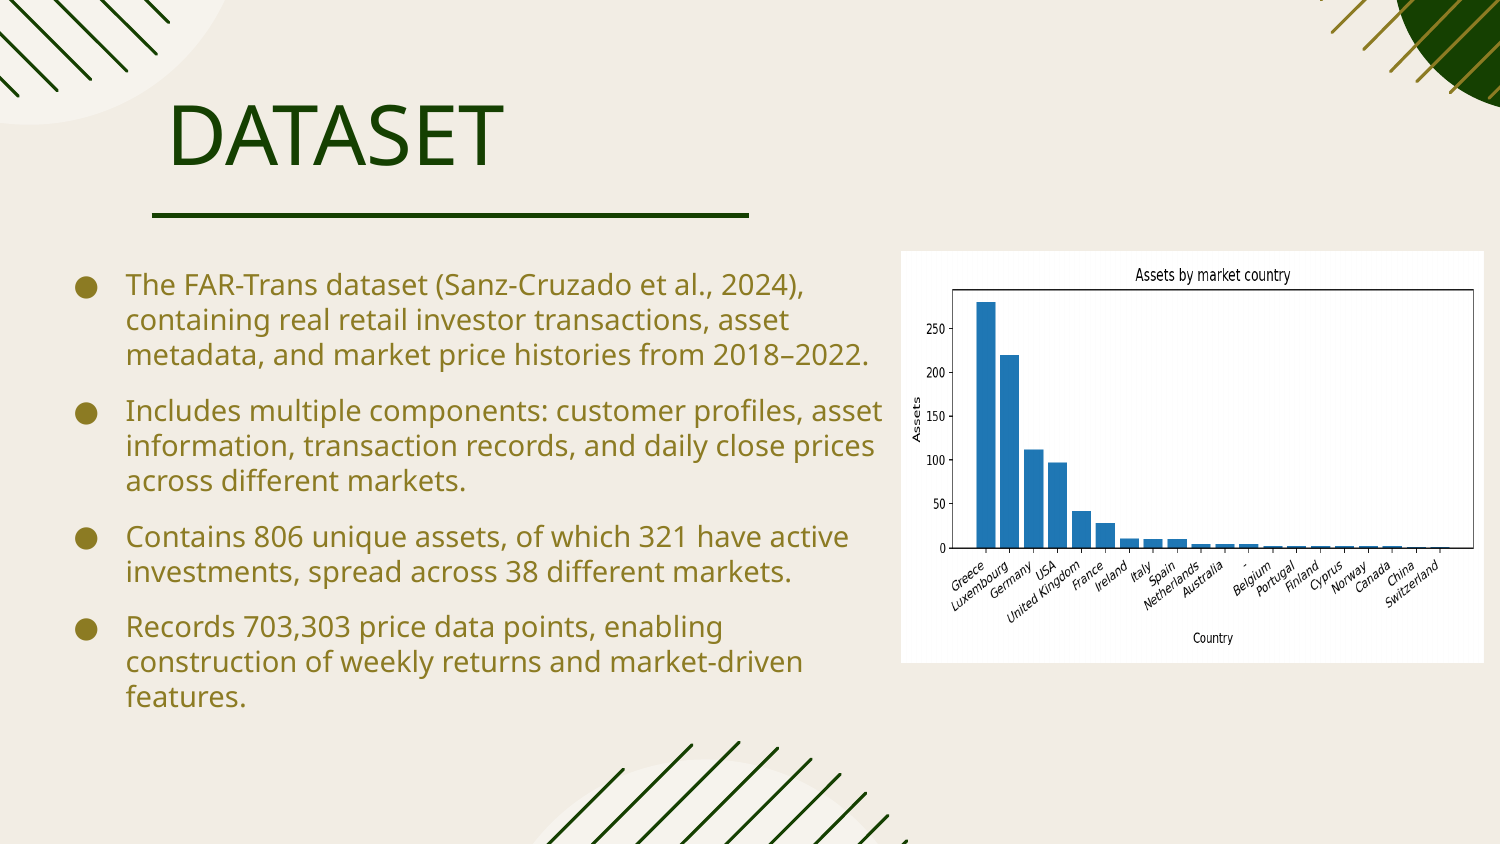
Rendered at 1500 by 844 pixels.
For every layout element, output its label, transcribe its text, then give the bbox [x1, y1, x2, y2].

title DATASET [151, 67, 1323, 199]
subtitle The FAR-Trans dataset (Sanz-Cruzado et al., 2024), containing real retail investor transactions, asset metadata, and market price histories from 2018–2022. Includes multiple components: customer profiles, asset information, transaction records, and daily close prices across different markets. Contains 806 unique assets, of which 321 have active investments, spread across 38 different markets. Records 703,303 price data points, enabling construction of weekly returns and market-driven features. [35, 251, 902, 715]
picture [901, 251, 1484, 664]
